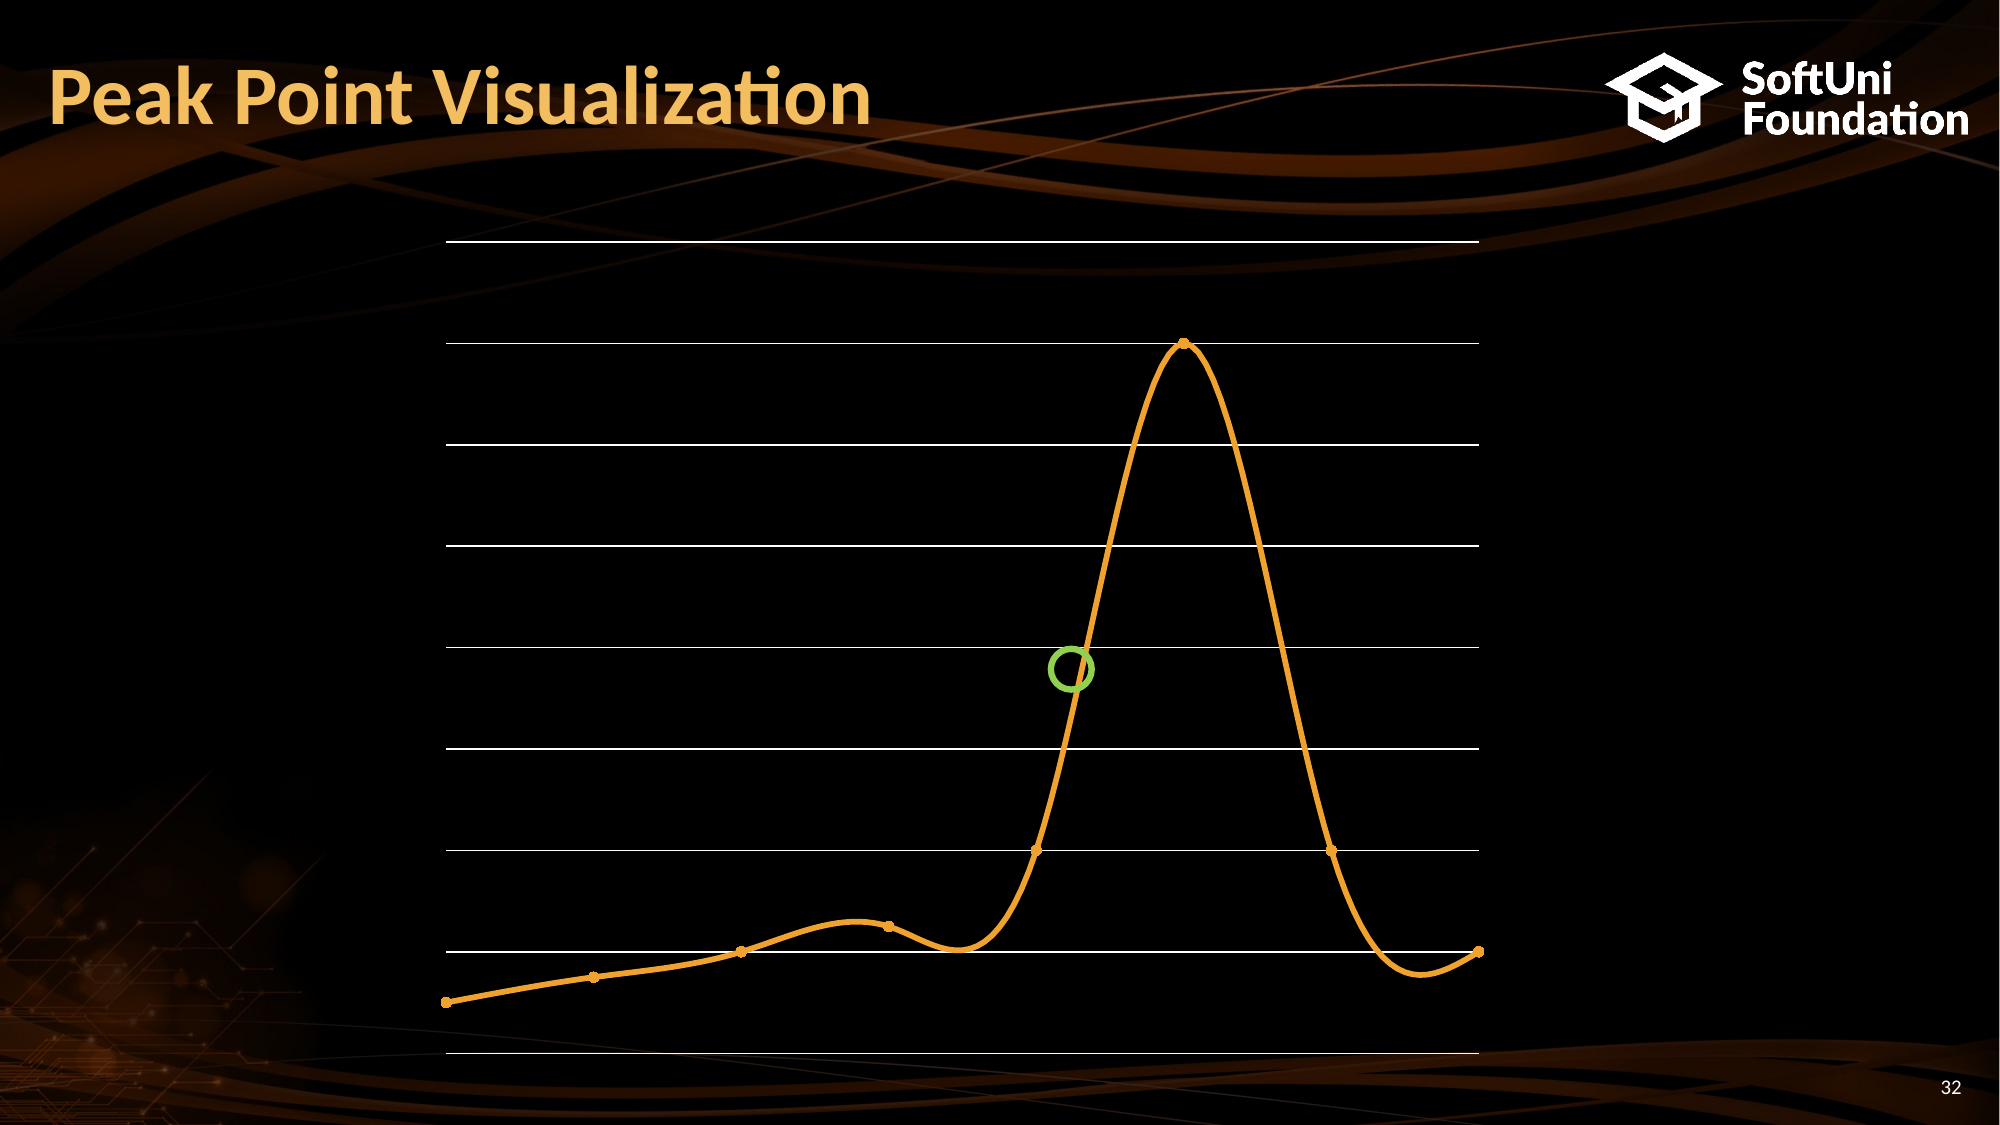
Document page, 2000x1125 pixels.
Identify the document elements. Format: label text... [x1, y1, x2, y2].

picture [0, 0, 2000, 1125]
text_box Peak Point Visualization [30, 6, 1602, 189]
text_box 26 [1897, 1070, 1968, 1103]
chart [424, 224, 1501, 1071]
